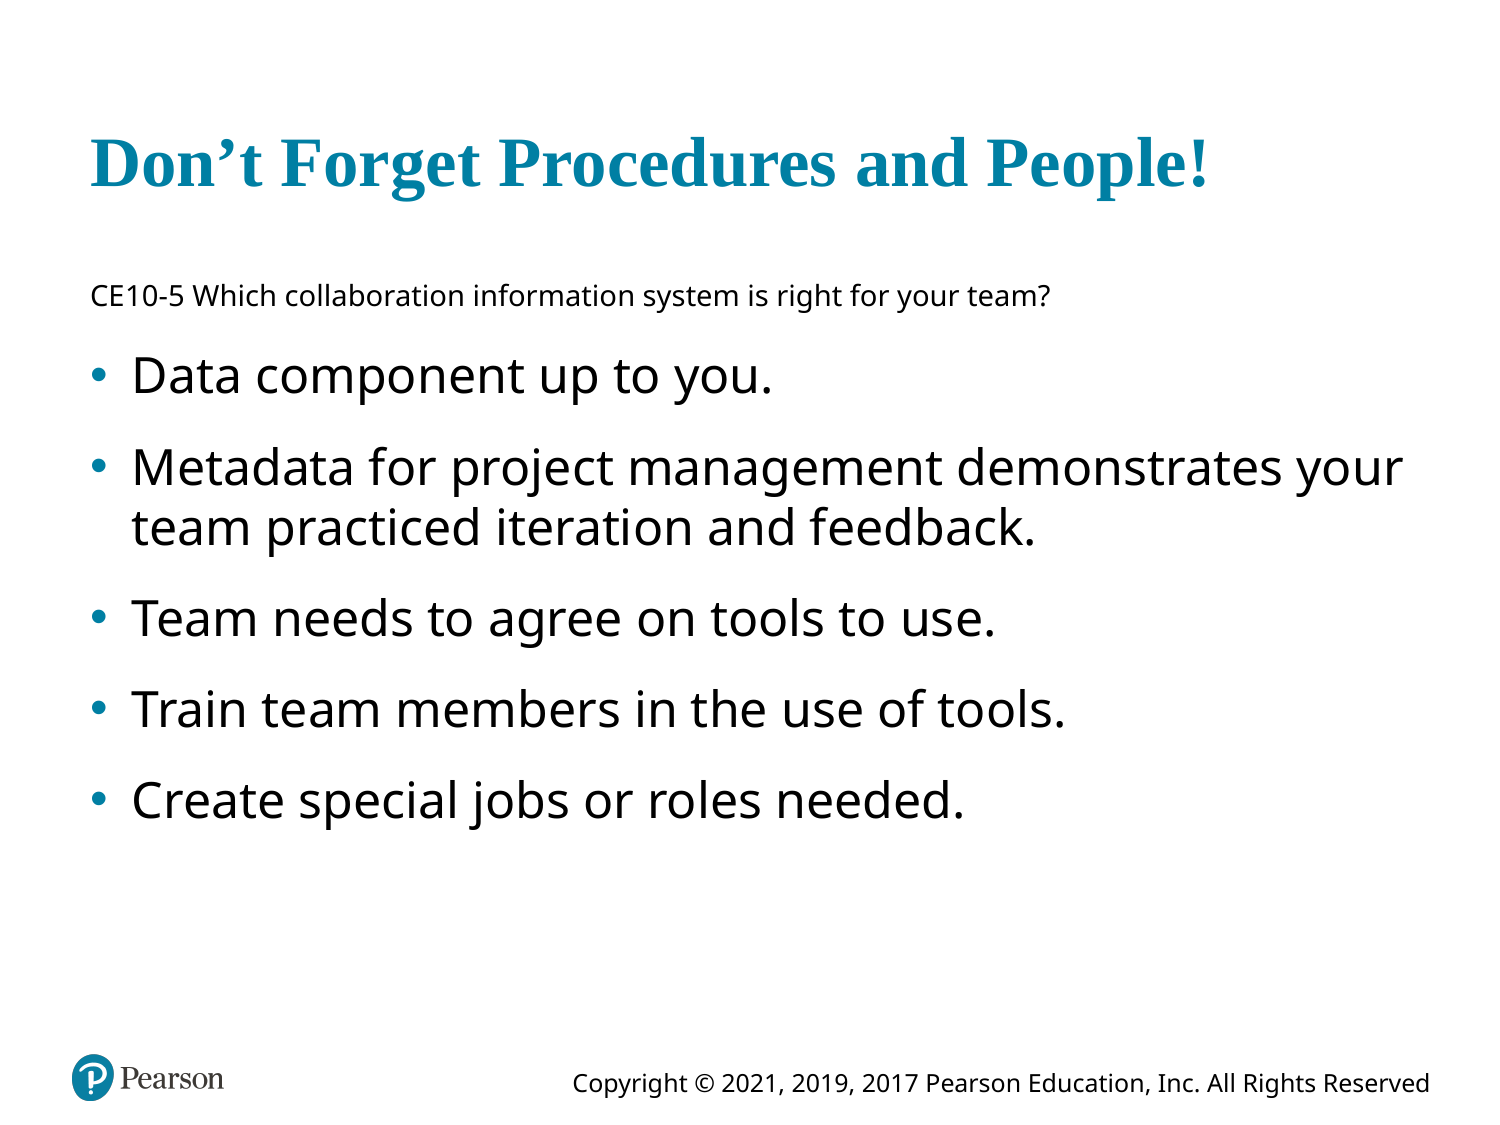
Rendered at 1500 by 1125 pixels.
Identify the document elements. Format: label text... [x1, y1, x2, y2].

picture [72, 1087, 83, 1101]
picture [72, 1054, 88, 1070]
title Don’t Forget Procedures and People! [75, 35, 1425, 216]
list CE 10-5 Which collaboration information system is right for your team? Data component up to you. Metadata for project management demonstrates your team practiced iteration and feedback. Team needs to agree on tools to use. Train team members in the use of tools. Create special jobs or roles needed. [75, 262, 1425, 1005]
picture [98, 1054, 224, 1101]
picture [80, 1063, 106, 1088]
